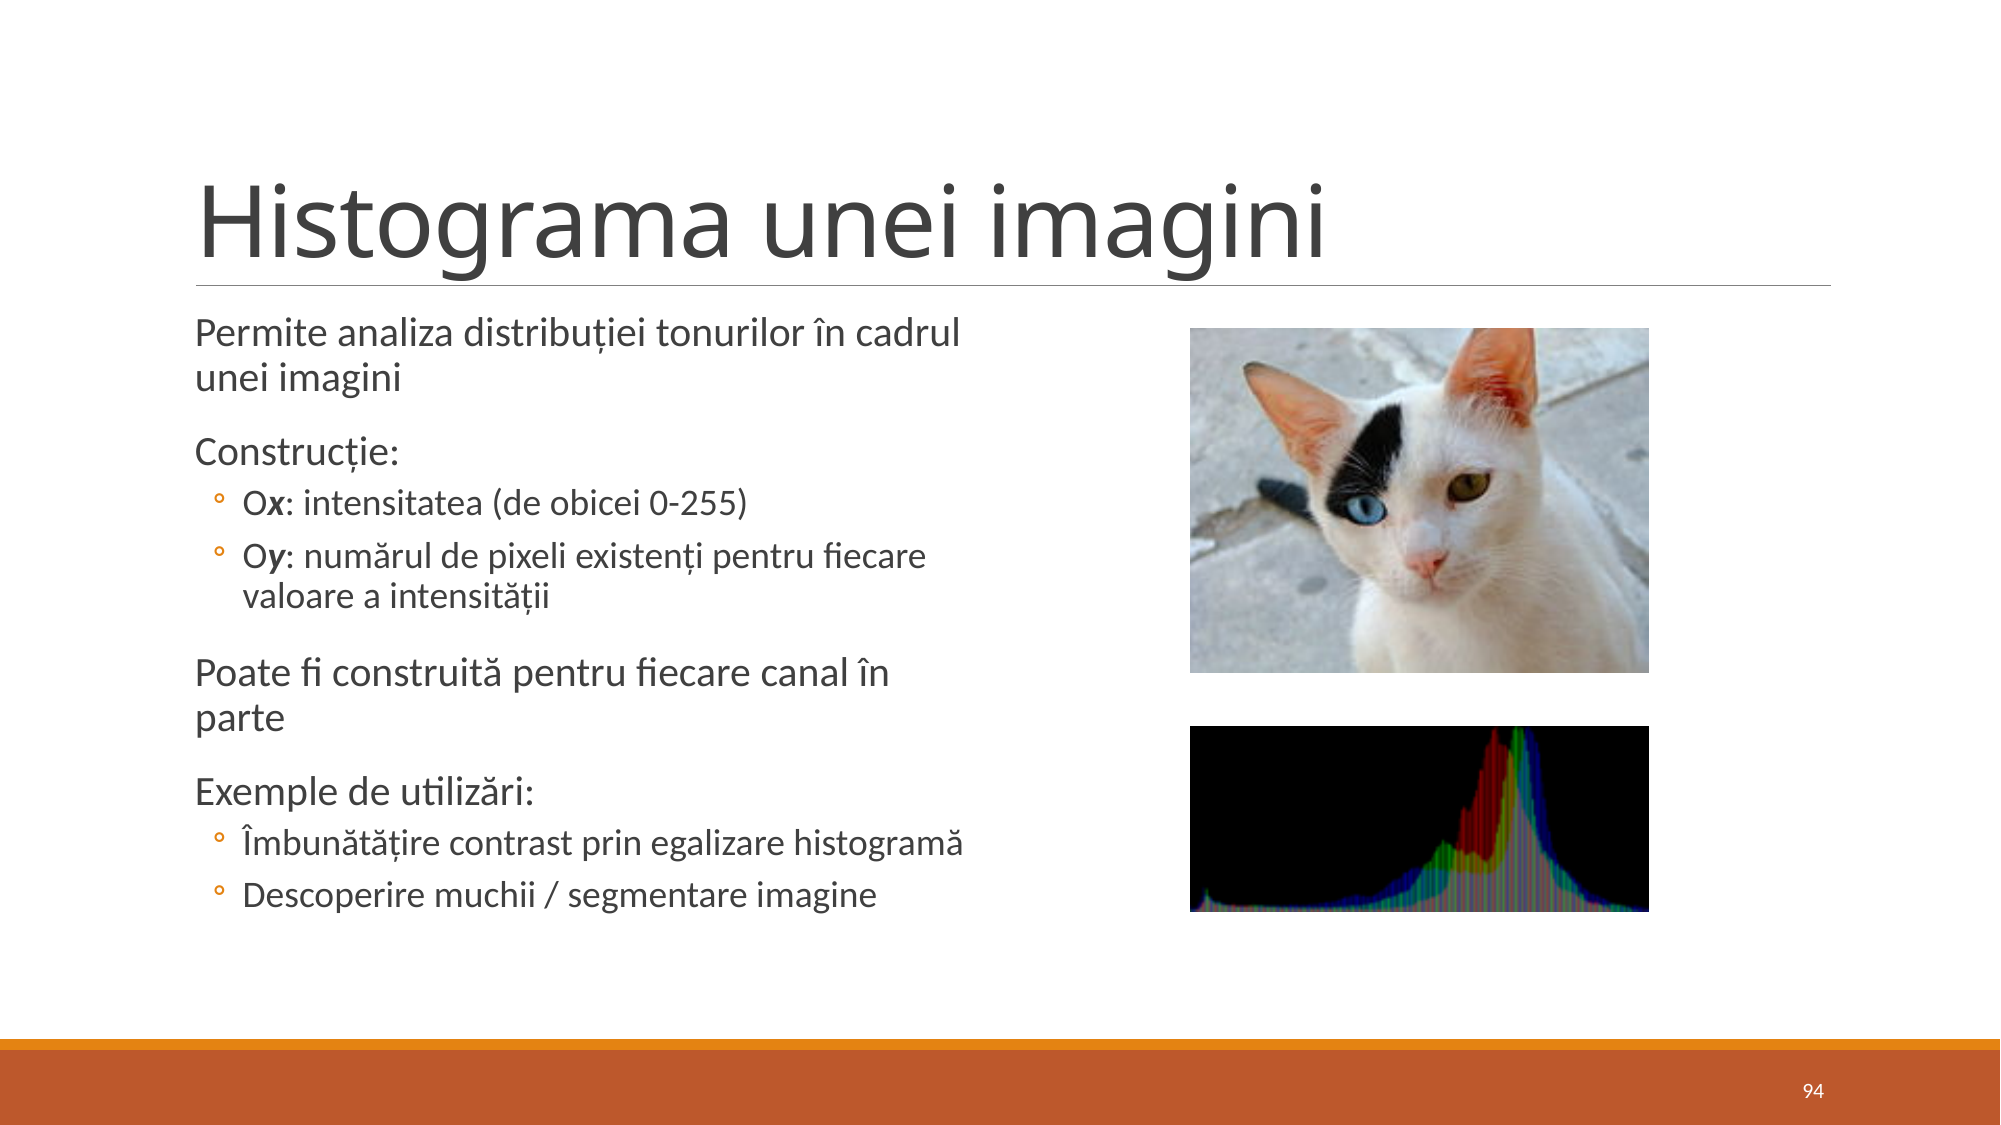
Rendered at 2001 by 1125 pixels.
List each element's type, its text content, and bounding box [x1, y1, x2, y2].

title Histograma unei imagini [180, 47, 1830, 285]
list Permite analiza distribuției tonurilor în cadrul unei imagini Construcție: Ox: intensitatea (de obicei 0-255) Oy: numărul de pixeli existenți pentru fiecare valoare a intensității Poate fi construită pentru fiecare canal în parte Exemple de utilizări: Îmbunătățire contrast prin egalizare histogramă Descoperire muchii / segmentare imagine [180, 302, 990, 963]
picture [1190, 725, 1650, 913]
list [1190, 328, 1650, 673]
slide_number 94 [1624, 1059, 1840, 1120]
